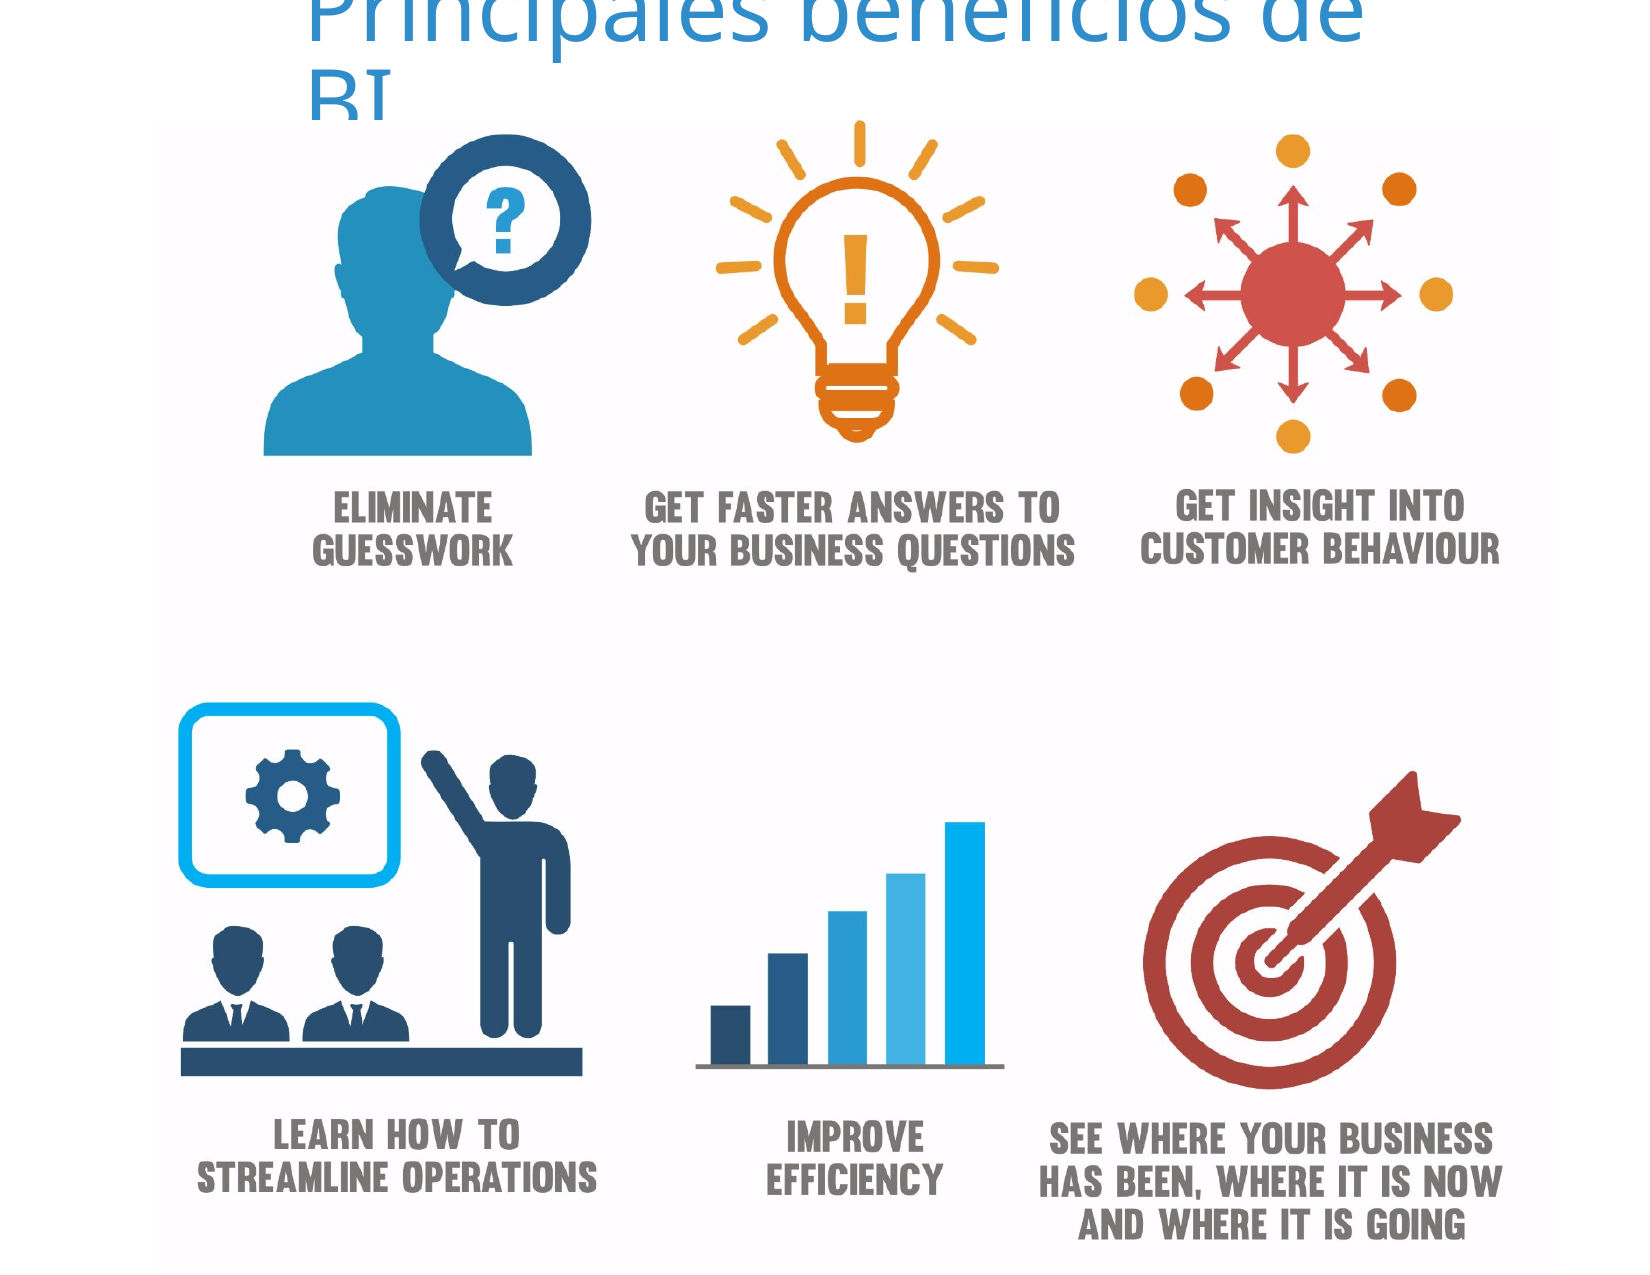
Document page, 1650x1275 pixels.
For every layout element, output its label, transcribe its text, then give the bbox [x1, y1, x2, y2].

picture [157, 120, 1559, 1275]
list Principales beneficios de BI [303, 0, 1413, 120]
